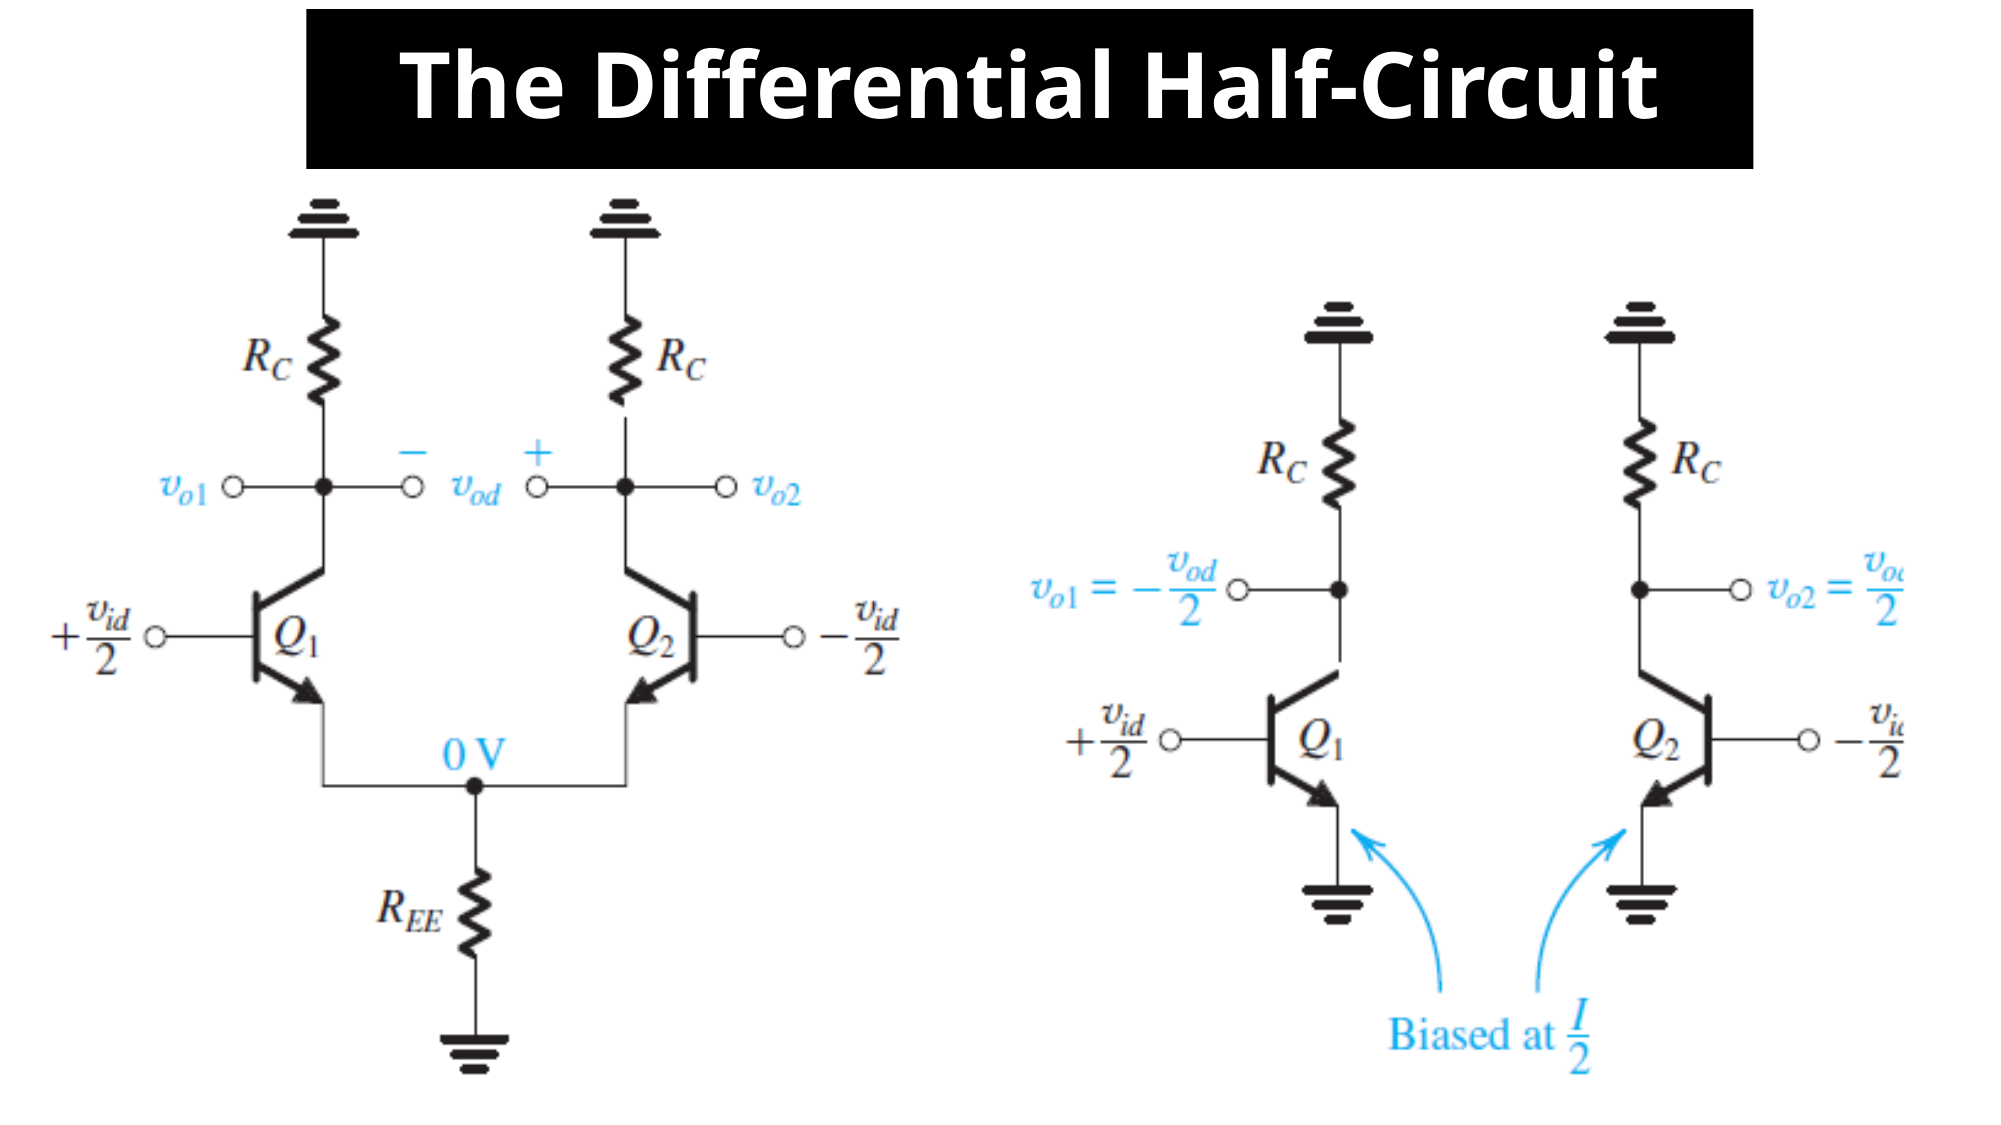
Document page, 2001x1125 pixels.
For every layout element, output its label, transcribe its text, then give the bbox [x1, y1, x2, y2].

picture [48, 185, 1917, 1084]
title The Differential Half-Circuit [306, 9, 1754, 169]
